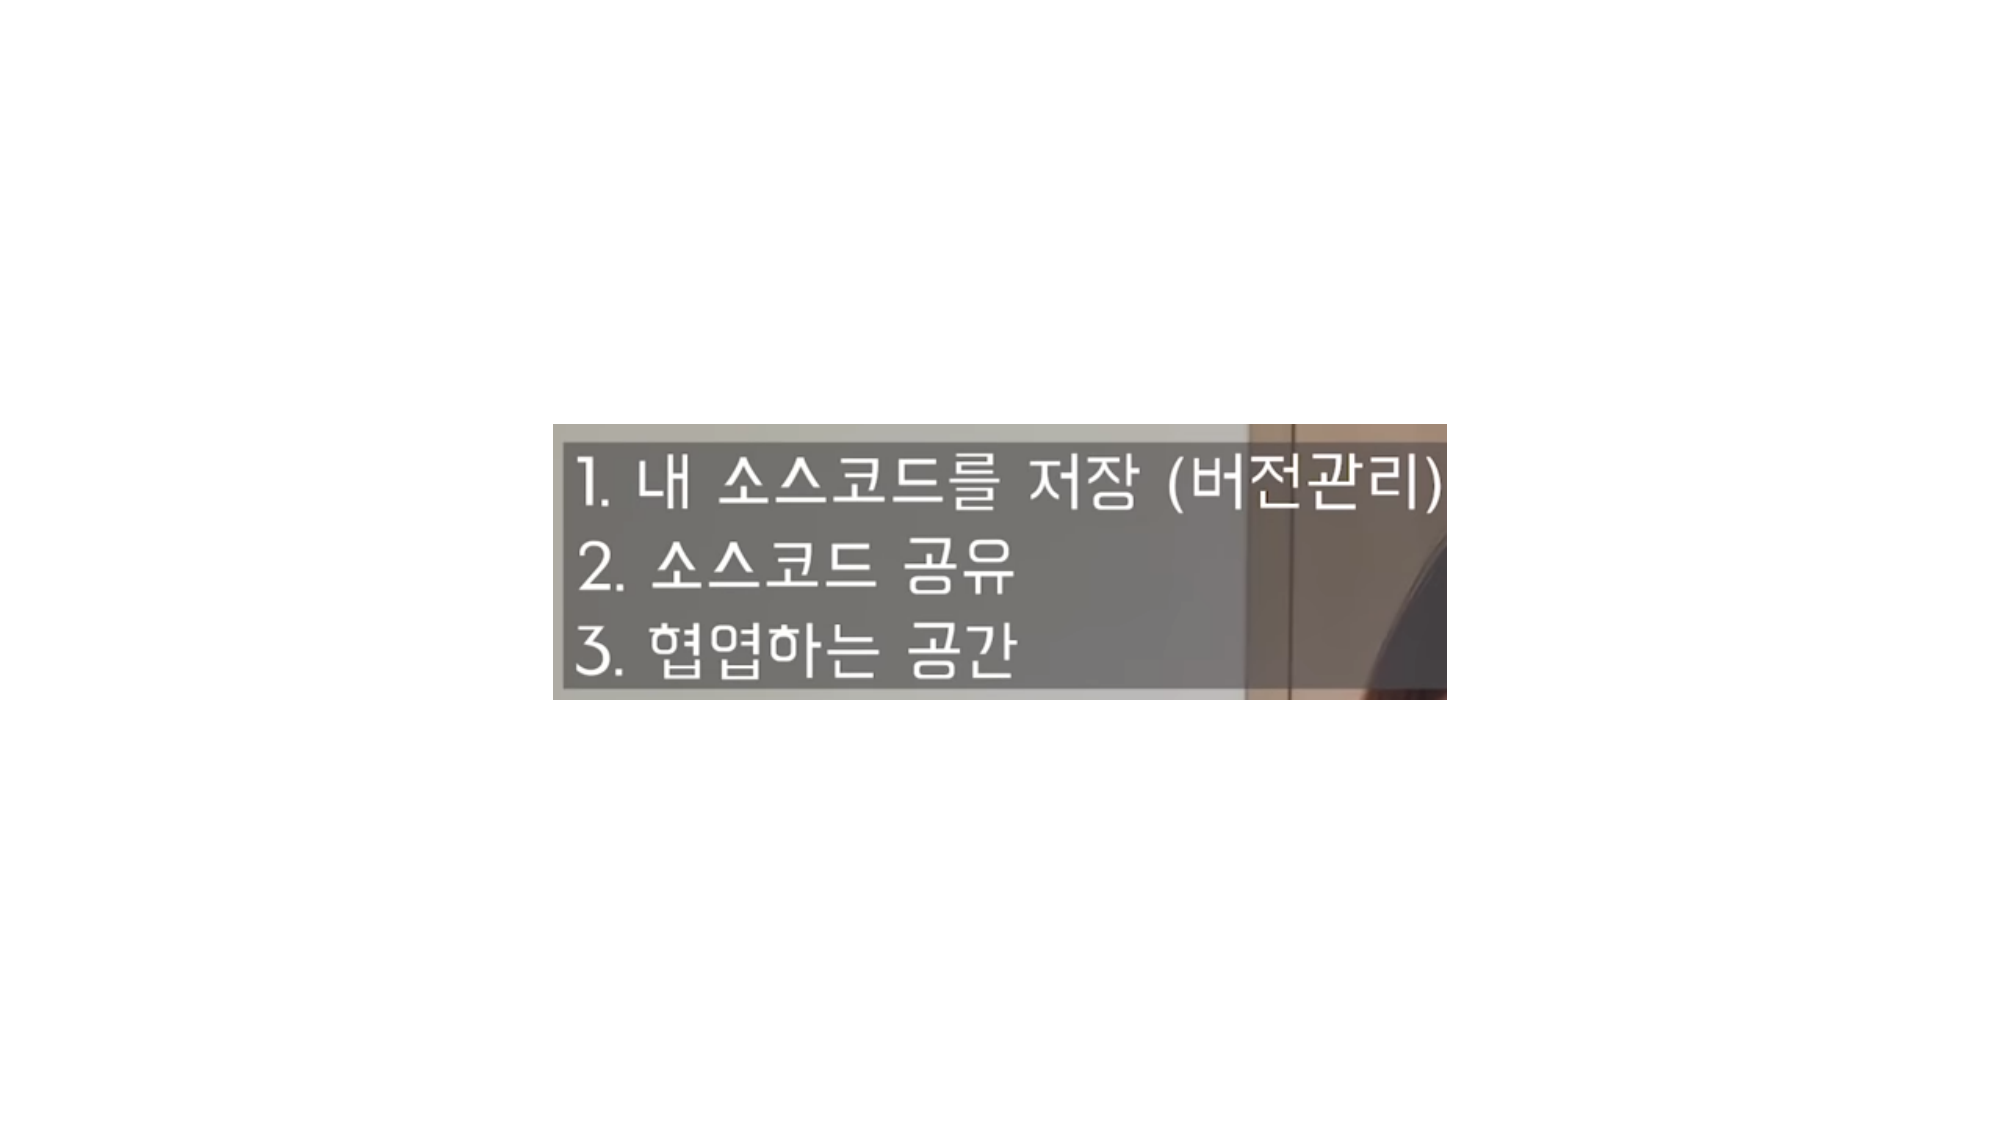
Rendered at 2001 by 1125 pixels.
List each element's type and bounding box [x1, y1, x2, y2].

picture [553, 424, 1447, 701]
